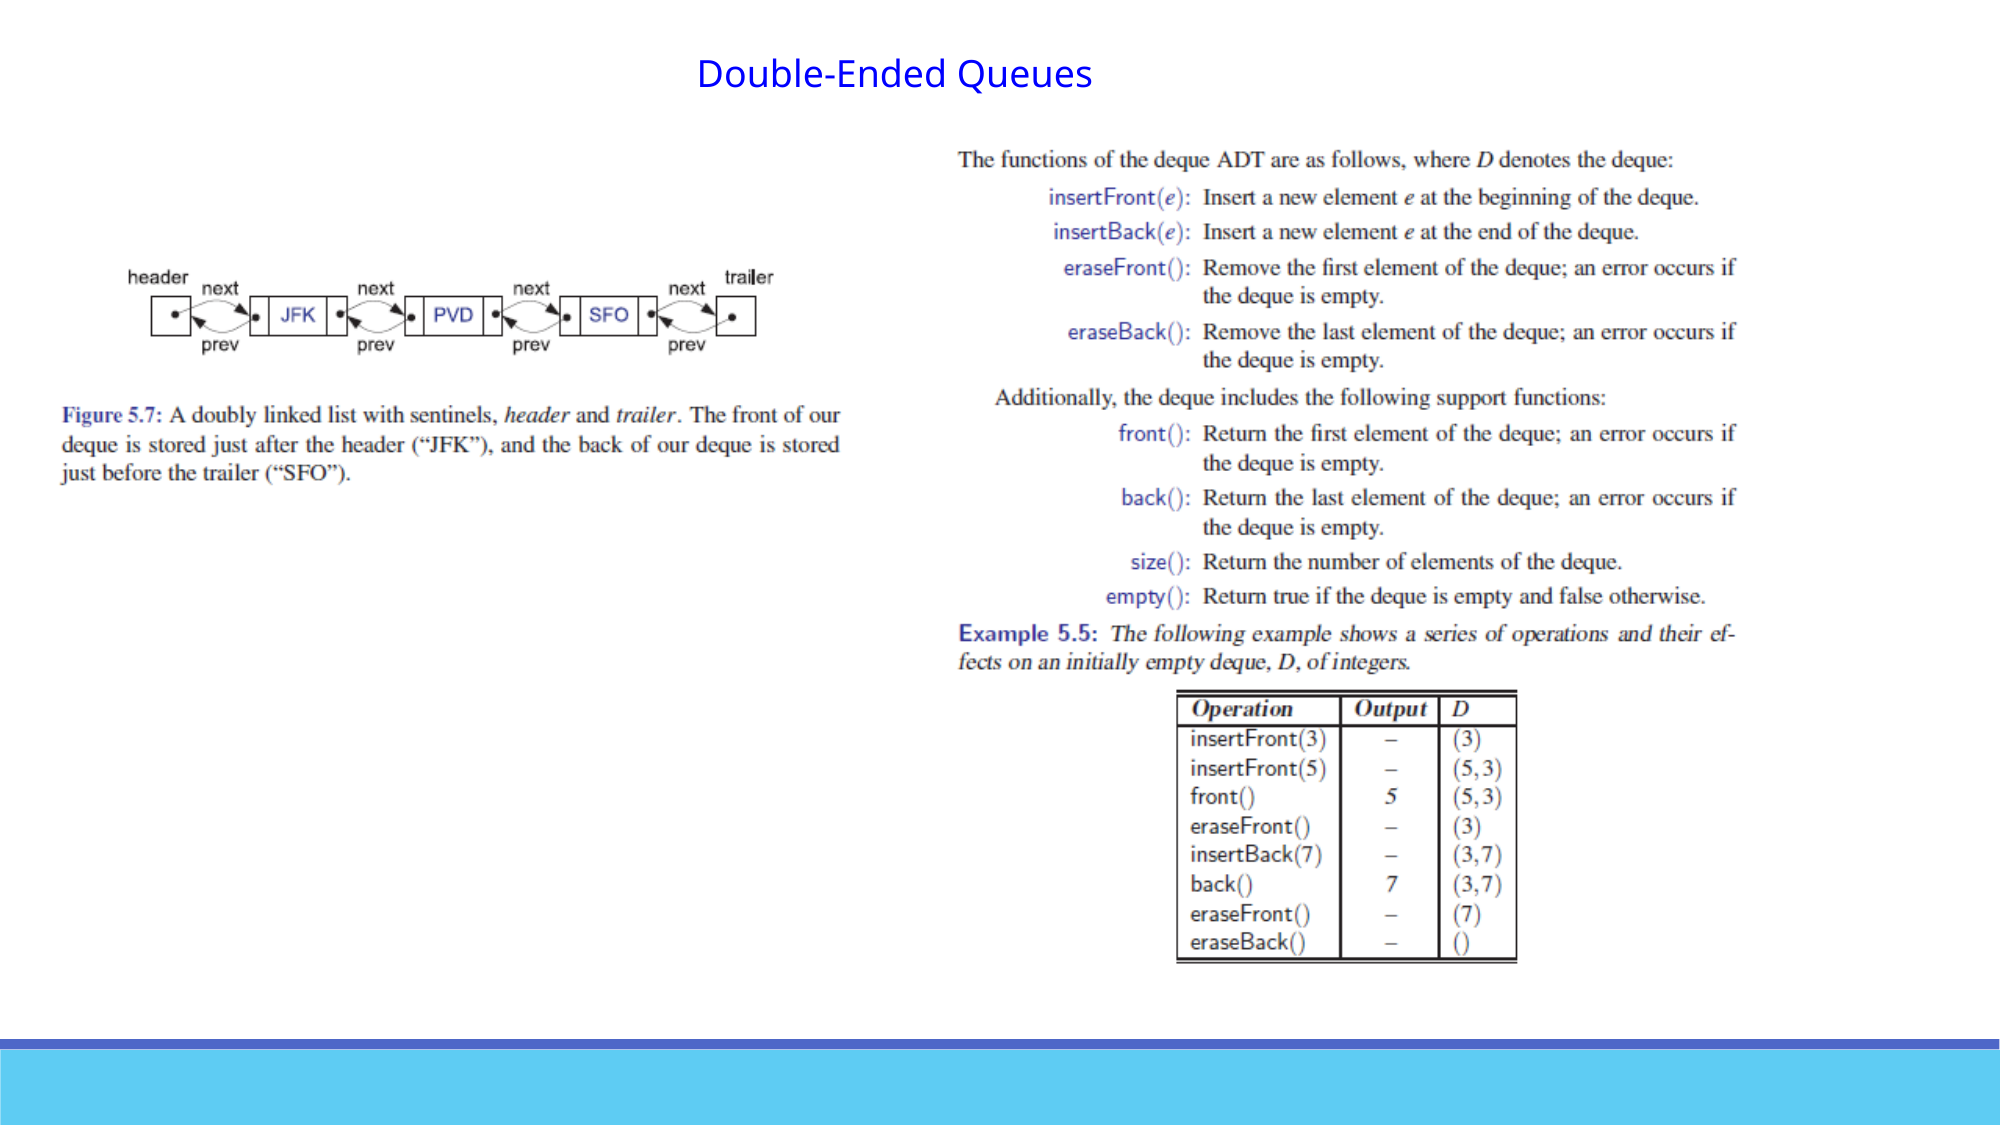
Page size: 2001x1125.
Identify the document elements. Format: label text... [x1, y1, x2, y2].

text_box Double-Ended Queues [681, 42, 1109, 103]
picture [952, 143, 1750, 981]
picture [43, 259, 860, 502]
